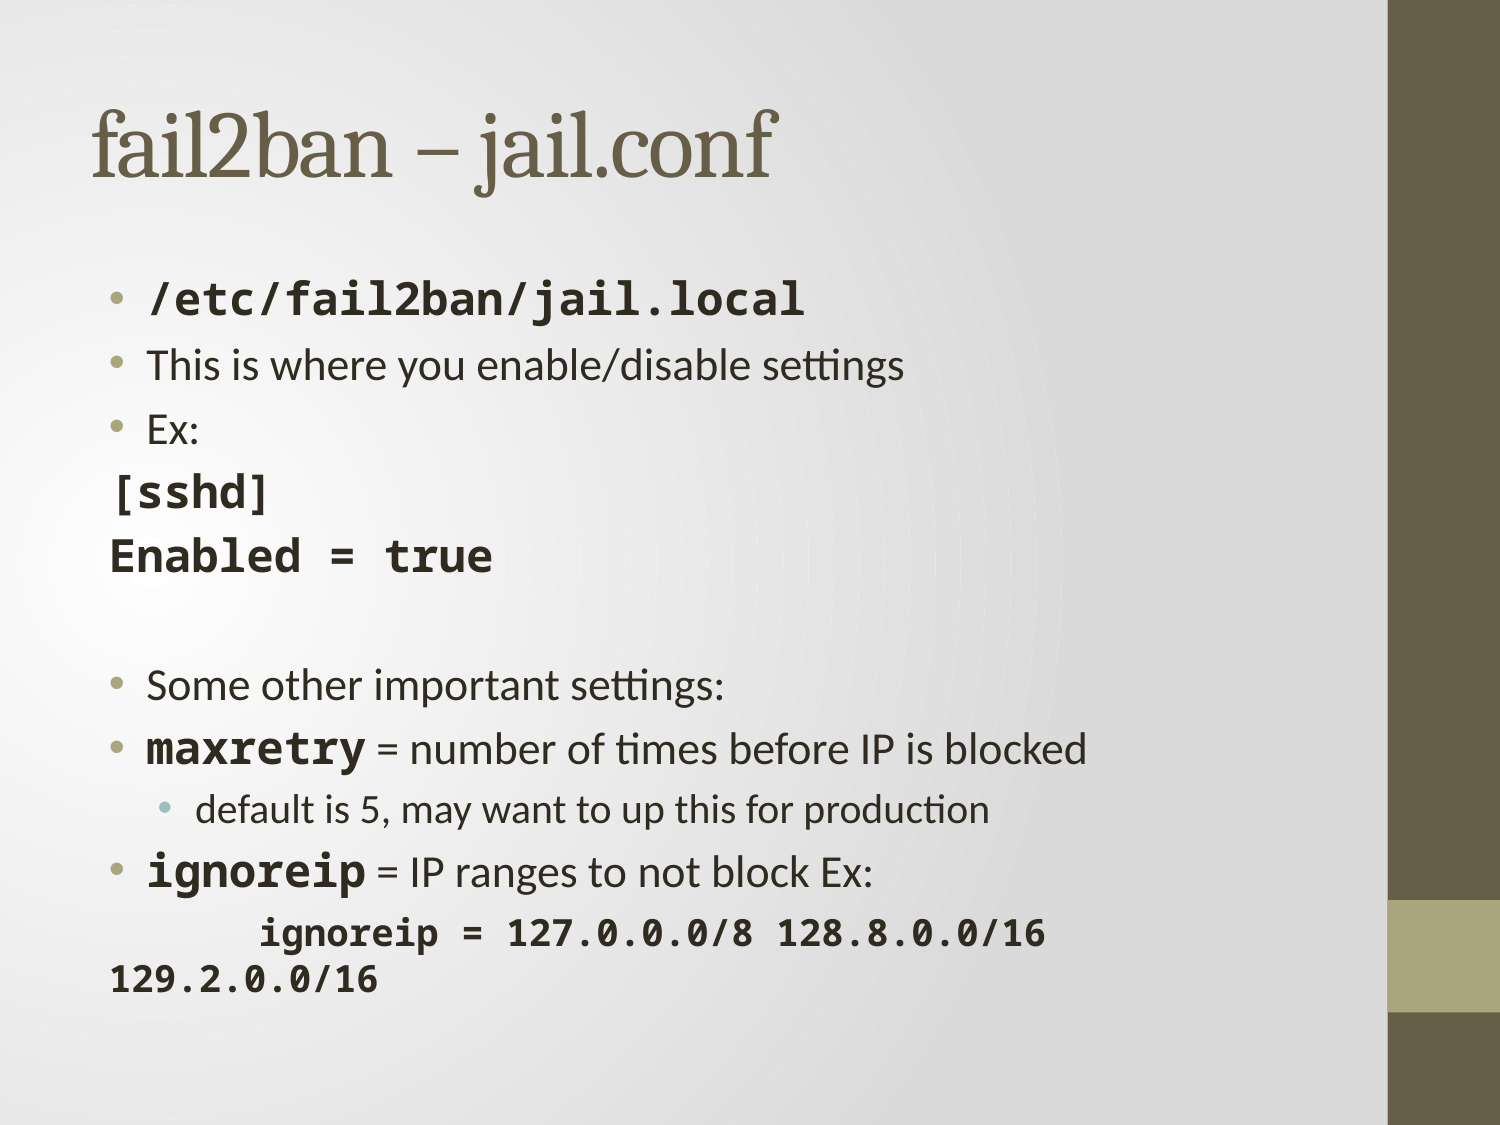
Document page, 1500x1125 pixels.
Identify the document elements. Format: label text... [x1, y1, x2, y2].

list /etc/fail2ban/jail.local This is where you enable/disable settings Ex: [sshd] Enabled = true Some other important settings: maxretry = number of times before IP is blocked default is 5, may want to up this for production ignoreip = IP ranges to not block Ex: ignoreip = 127.0.0.0/8 128.8.0.0/16 129.2.0.0/16 [75, 262, 1325, 1050]
title fail2ban – jail.conf [75, 45, 1325, 233]
